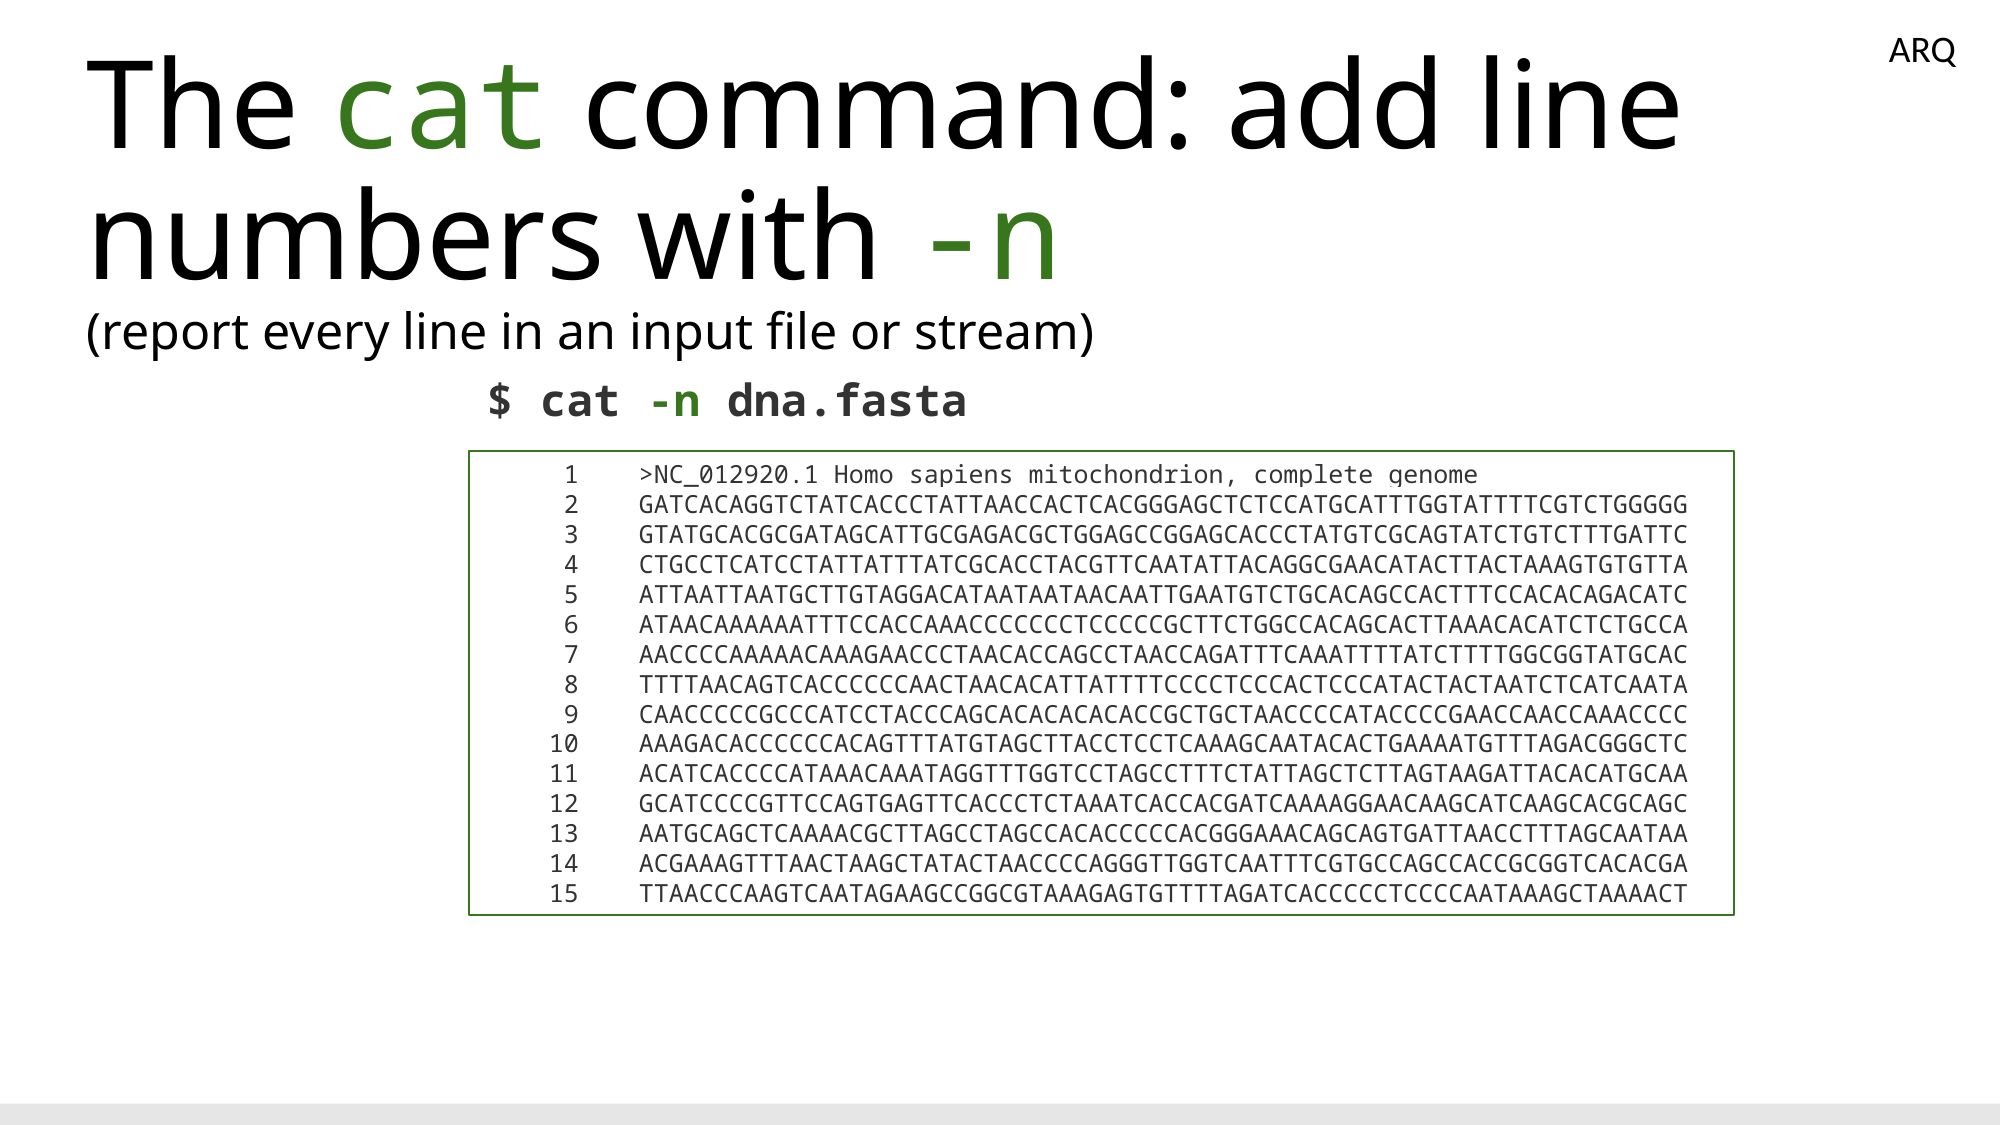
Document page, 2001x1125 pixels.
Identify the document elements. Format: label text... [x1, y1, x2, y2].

text_box ARQ [1874, 17, 1987, 78]
title The cat command: add line numbers with -n (report every line in an input file or stream) [66, 110, 1931, 293]
text_box $ cat -n dna.fasta [466, 327, 1123, 471]
text_box 1 >NC_012920.1 Homo sapiens mitochondrion, complete genome 2 GATCACAGGTCTATCACCCTATTAACCACTCACGGGAGCTCTCCATGCATTTGGTATTTTCGTCTGGGGG 3 GTATGCACGCGATAGCATTGCGAGACGCTGGAGCCGGAGCACCCTATGTCGCAGTATCTGTCTTTGATTC 4 CTGCCTCATCCTATTATTTATCGCACCTACGTTCAATATTACAGGCGAACATACTTACTAAAGTGTGTTA 5 ATTAATTAATGCTTGTAGGACATAATAATAACAATTGAATGTCTGCACAGCCACTTTCCACACAGACATC 6 ATAACAAAAAATTTCCACCAAACCCCCCCTCCCCCGCTTCTGGCCACAGCACTTAAACACATCTCTGCCA 7 AACCCCAAAAACAAAGAACCCTAACACCAGCCTAACCAGATTTCAAATTTTATCTTTTGGCGGTATGCAC 8 TTTTAACAGTCACCCCCCAACTAACACATTATTTTCCCCTCCCACTCCCATACTACTAATCTCATCAATA 9 CAACCCCCGCCCATCCTACCCAGCACACACACACCGCTGCTAACCCCATACCCCGAACCAACCAAACCCC 10 AAAGACACCCCCCACAGTTTATGTAGCTTACCTCCTCAAAGCAATACACTGAAAATGTTTAGACGGGCTC 11 ACATCACCCCATAAACAAATAGGTTTGGTCCTAGCCTTTCTATTAGCTCTTAGTAAGATTACACATGCAA 12 GCATCCCCGTTCCAGTGAGTTCACCCTCTAAATCACCACGATCAAAAGGAACAAGCATCAAGCACGCAGC 13 AATGCAGCTCAAAACGCTTAGCCTAGCCACACCCCCACGGGAAACAGCAGTGATTAACCTTTAGCAATAA 14 ACGAAAGTTTAACTAAGCTATACTAACCCCAGGGTTGGTCAATTTCGTGCCAGCCACCGCGGTCACACGA 15 TTAACCCAAGTCAATAGAAGCCGGCGTAAAGAGTGTTTTAGATCACCCCCTCCCCAATAAAGCTAAAACT [468, 451, 1735, 916]
